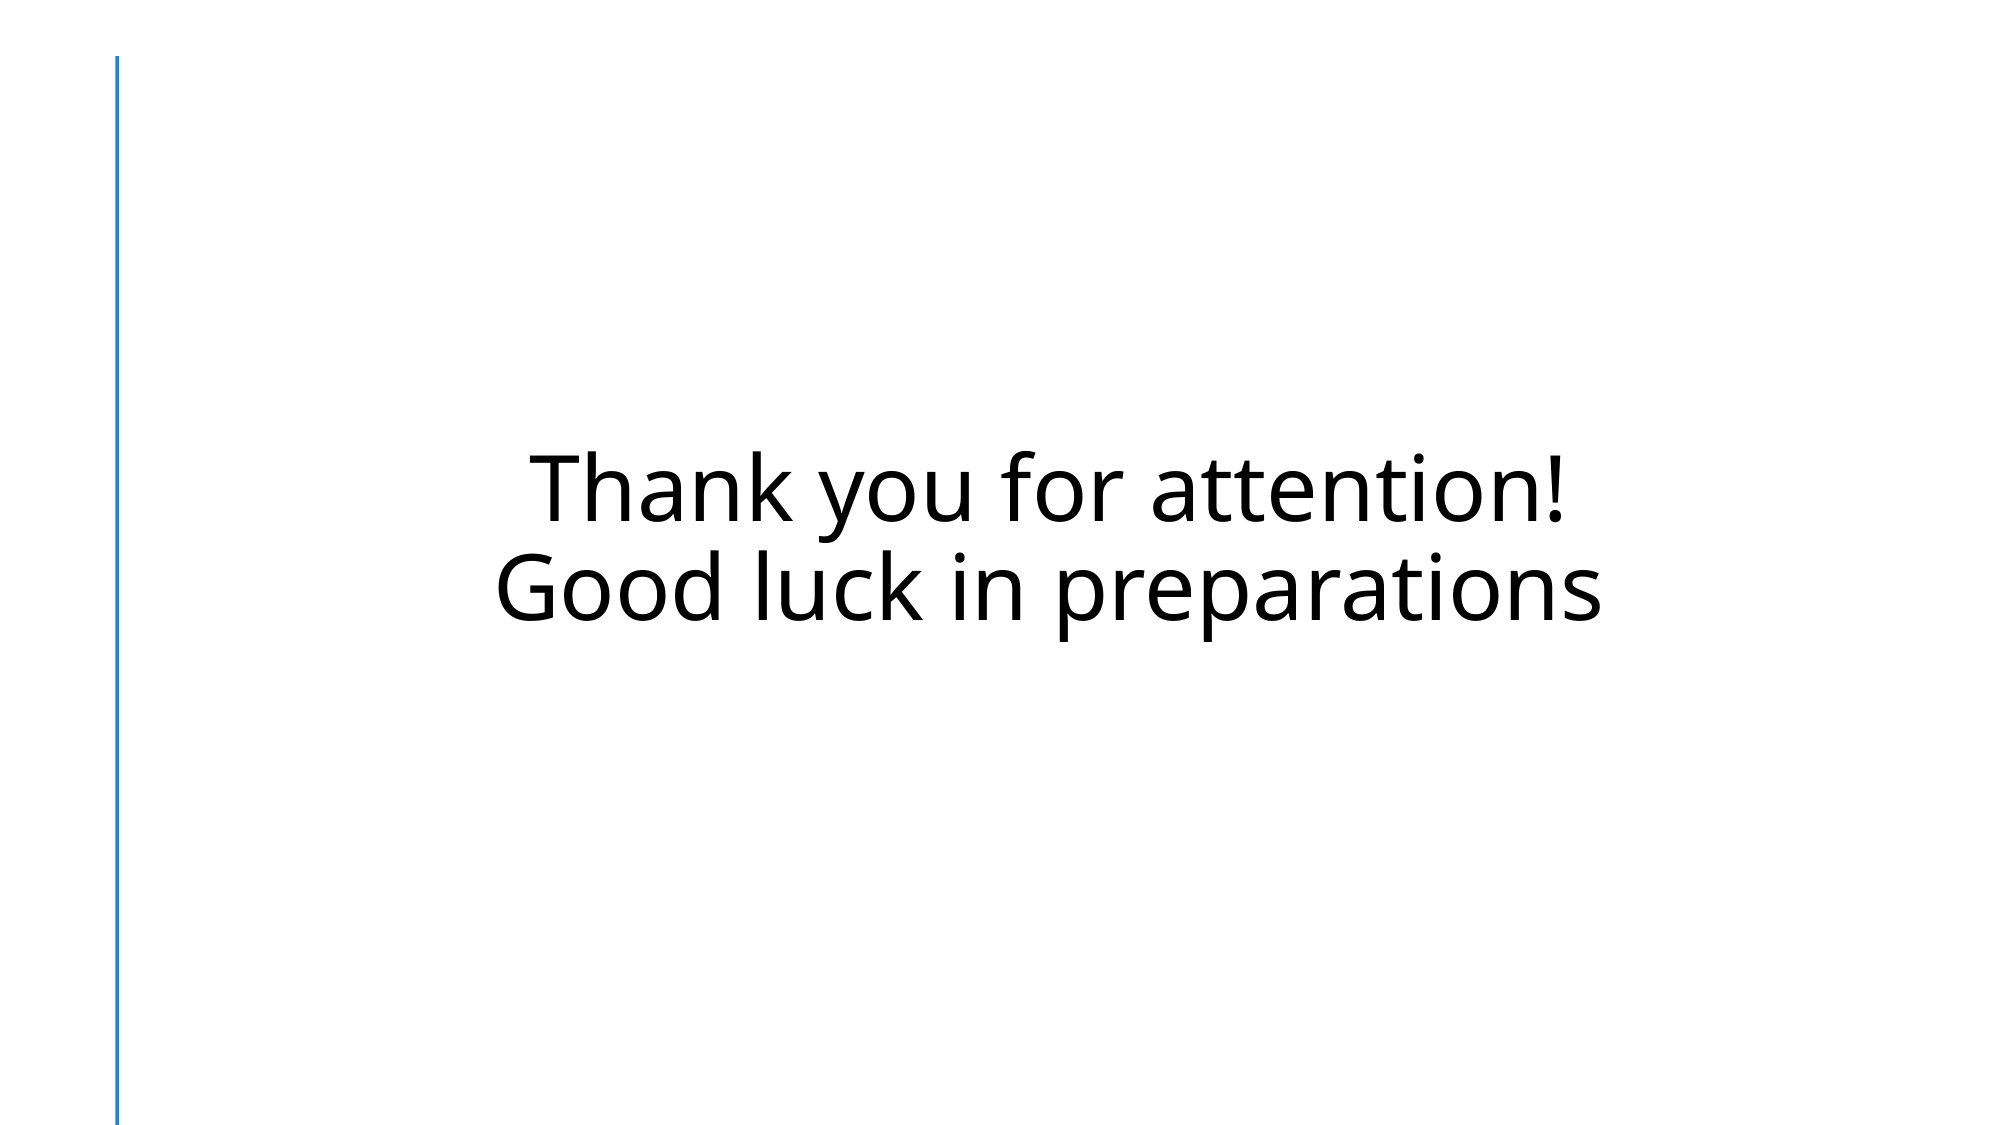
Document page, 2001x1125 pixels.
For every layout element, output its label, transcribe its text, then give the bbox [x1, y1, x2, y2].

title Thank you for attention! Good luck in preparations [187, 432, 1912, 651]
